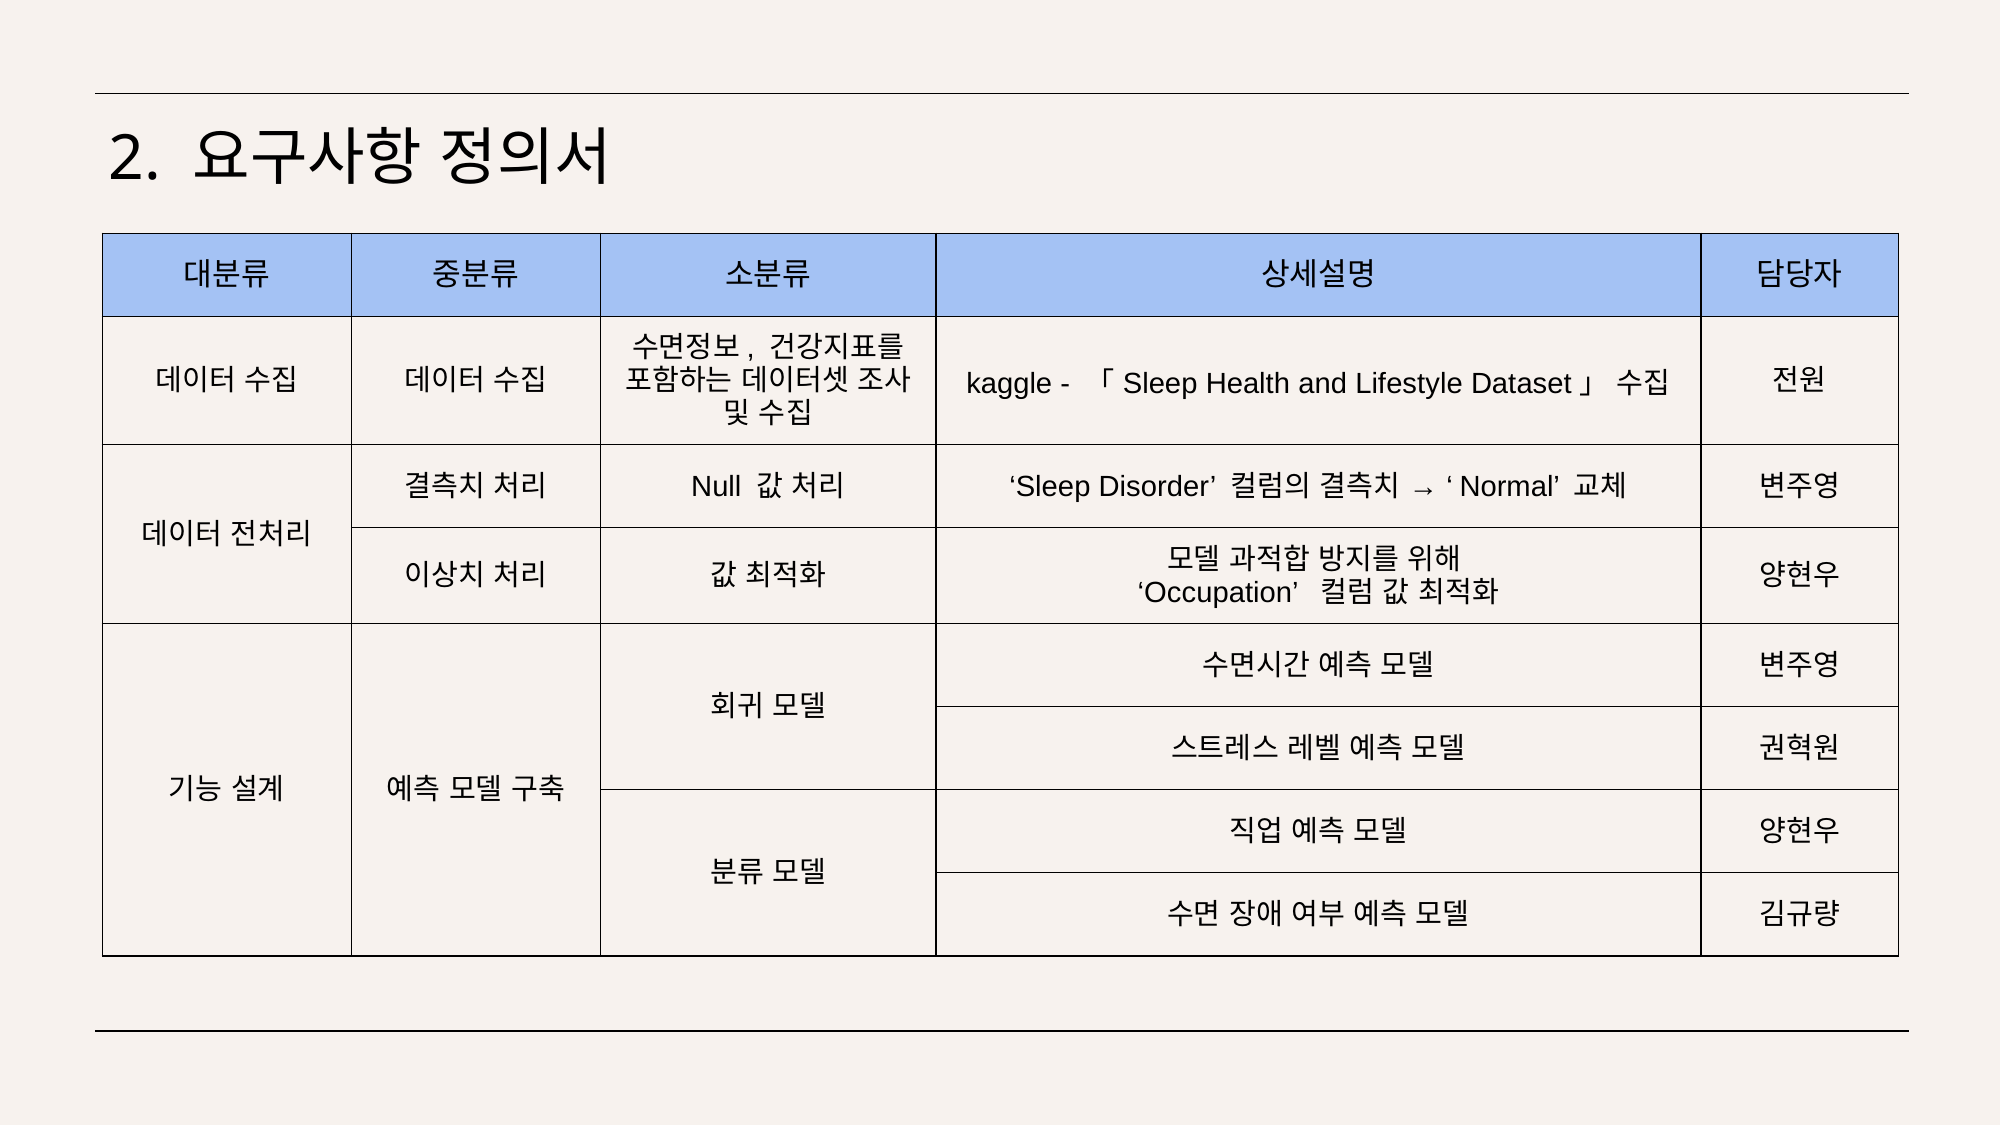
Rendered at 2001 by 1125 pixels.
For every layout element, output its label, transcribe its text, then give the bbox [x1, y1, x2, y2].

table_header 상세설명 [937, 234, 1700, 316]
table_cell 모델 과적합 방지를 위해 ‘Occupation’ 컬럼 값 최적화 [937, 528, 1700, 623]
table_cell 기능 설계 [103, 624, 351, 955]
table_cell 데이터 수집 [352, 317, 600, 444]
table_cell 데이터 전처리 [103, 445, 351, 623]
table_cell 이상치 처리 [352, 528, 600, 623]
table_cell 수면정보, 건강지표를 포함하는 데이터셋 조사 및 수집 [601, 317, 935, 444]
table_header 대분류 [103, 234, 351, 316]
table_cell 직업 예측 모델 [937, 790, 1700, 872]
table_cell 분류 모델 [601, 790, 935, 955]
table_cell 값 최적화 [601, 528, 935, 623]
table_cell 권혁원 [1702, 707, 1898, 789]
table_cell 결측치 처리 [352, 445, 600, 527]
table_cell 수면시간 예측 모델 [937, 624, 1700, 706]
title 2. 요구사항 정의서 [93, 117, 1907, 204]
table_cell 데이터 수집 [103, 317, 351, 444]
table_cell kaggle - 「Sleep Health and Lifestyle Dataset」 수집 [937, 317, 1700, 444]
table_cell 전원 [1702, 317, 1898, 444]
table_cell 변주영 [1702, 624, 1898, 706]
table_header 중분류 [352, 234, 600, 316]
table_cell 수면 장애 여부 예측 모델 [937, 873, 1700, 955]
table_cell ‘Sleep Disorder’ 컬럼의 결측치 → ‘Normal’ 교체 [937, 445, 1700, 527]
table_header 담당자 [1702, 234, 1898, 316]
table_cell Null 값 처리 [601, 445, 935, 527]
table_cell 스트레스 레벨 예측 모델 [937, 707, 1700, 789]
table_cell 양현우 [1702, 790, 1898, 872]
table_cell 김규량 [1702, 873, 1898, 955]
table_cell 예측 모델 구축 [352, 624, 600, 955]
table_cell 회귀 모델 [601, 624, 935, 789]
table_cell 변주영 [1702, 445, 1898, 527]
table_header 소분류 [601, 234, 935, 316]
table_cell 양현우 [1702, 528, 1898, 623]
